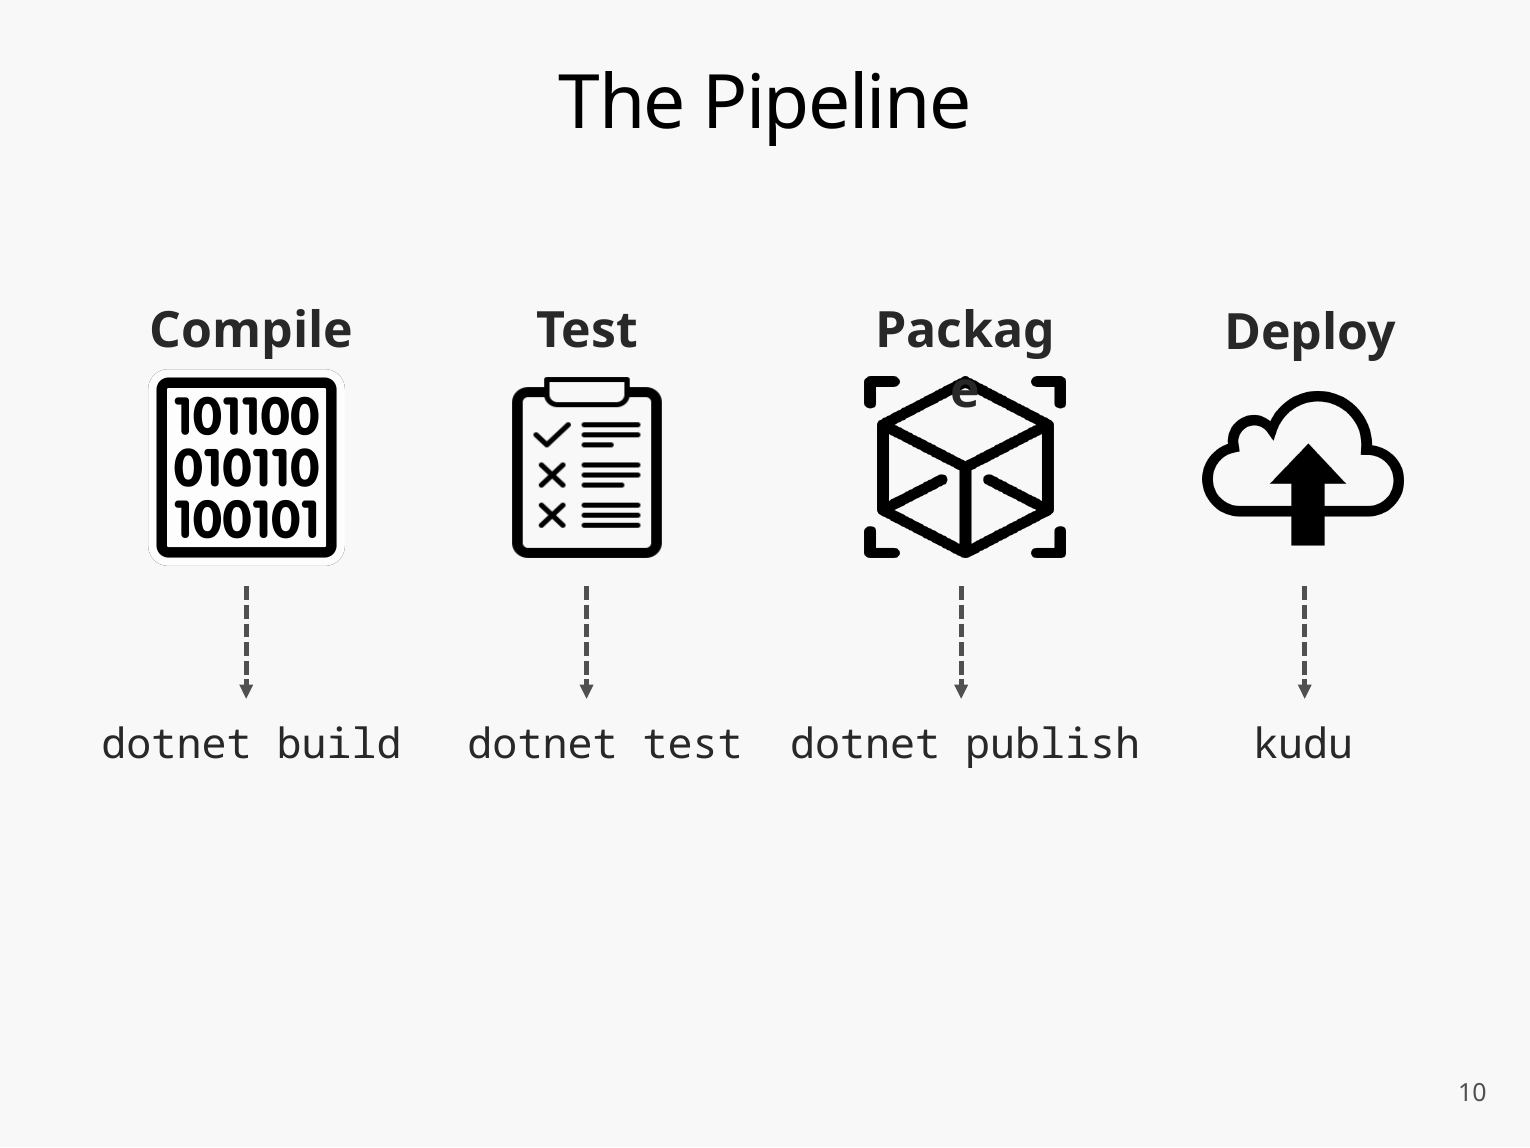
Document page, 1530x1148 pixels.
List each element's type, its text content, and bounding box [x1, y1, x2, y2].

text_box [787, 585, 1143, 775]
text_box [138, 290, 365, 568]
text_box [97, 585, 406, 776]
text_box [480, 290, 694, 568]
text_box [847, 290, 1083, 559]
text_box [392, 585, 787, 775]
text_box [1241, 585, 1365, 775]
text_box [1202, 291, 1410, 569]
title The Pipeline [33, 48, 1497, 199]
